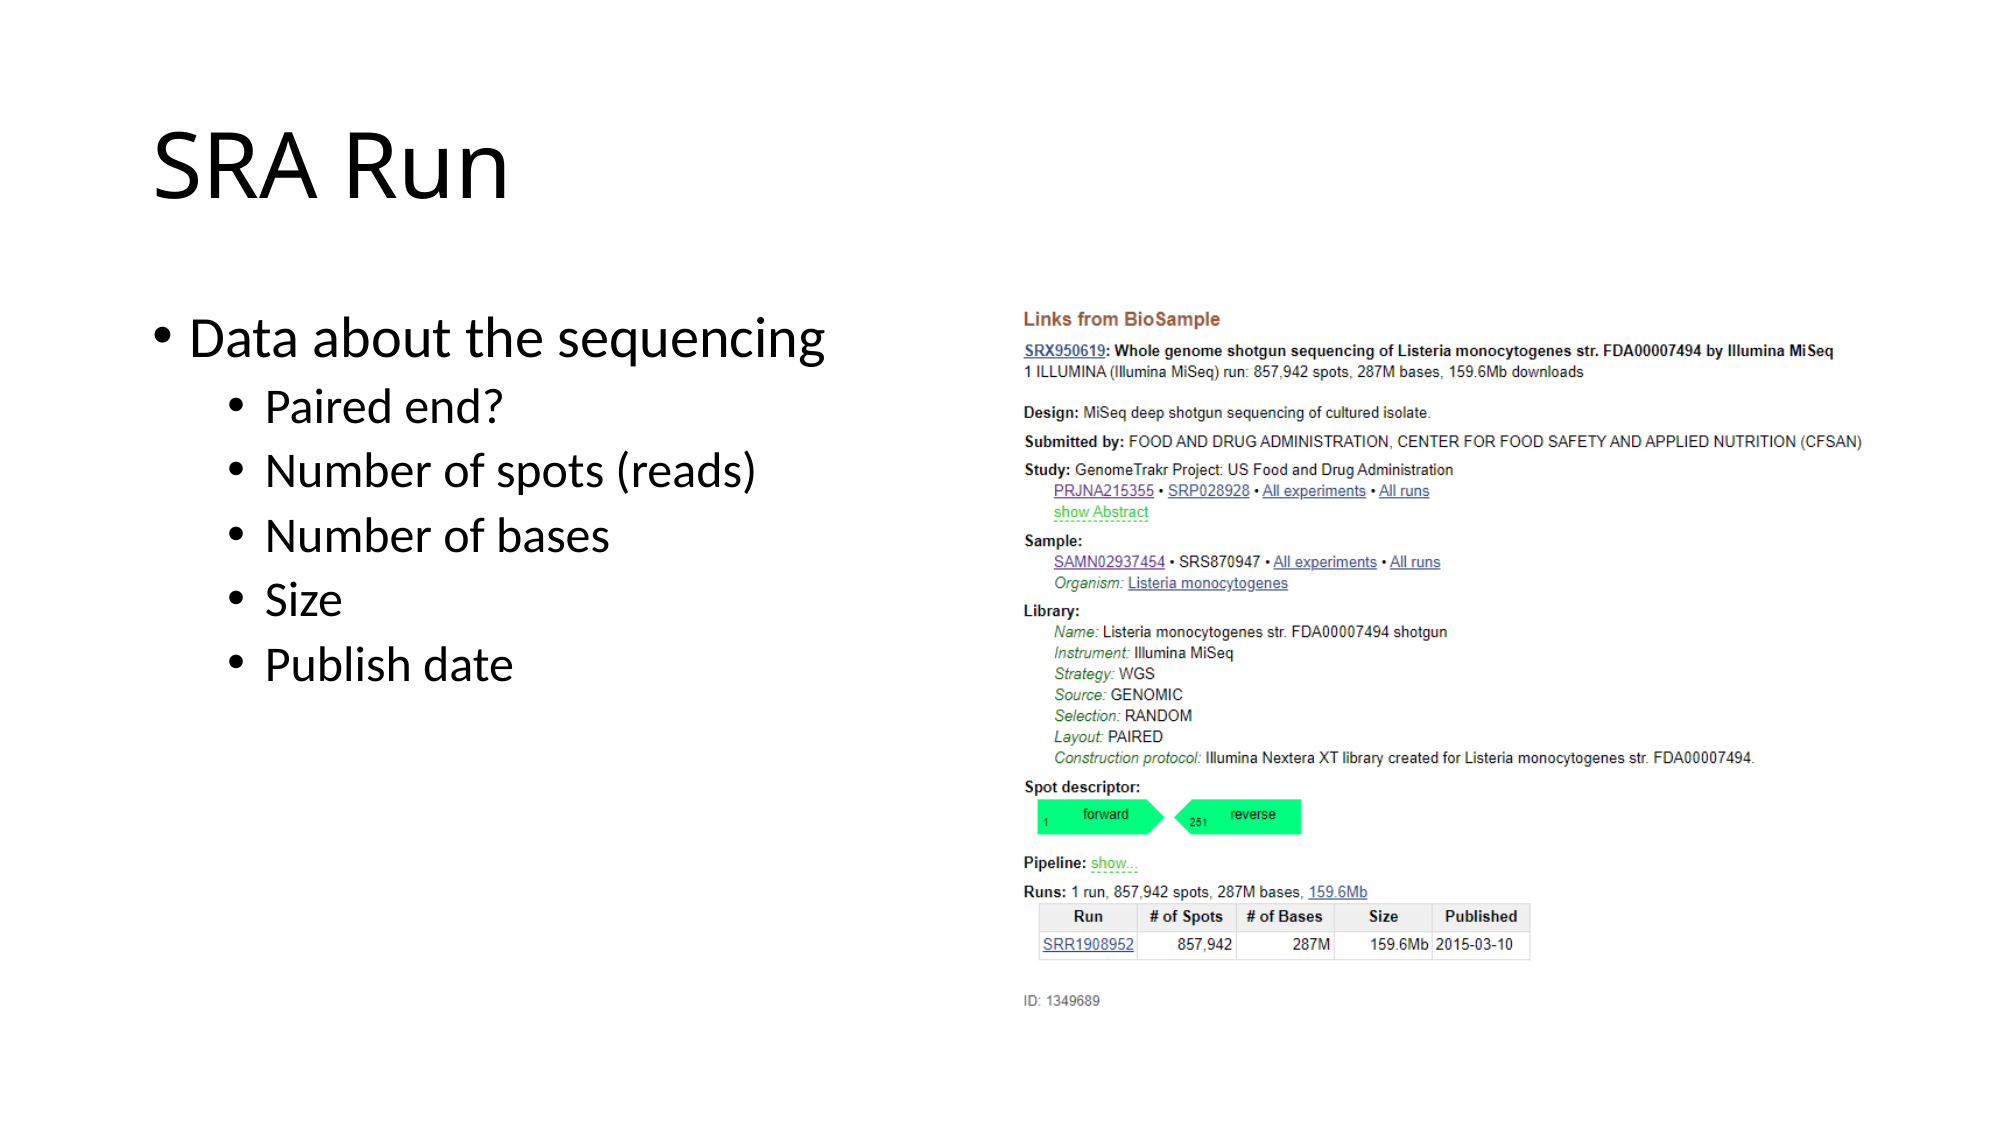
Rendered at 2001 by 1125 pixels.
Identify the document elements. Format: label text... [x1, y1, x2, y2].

list Data about the sequencing Paired end? Number of spots (reads) Number of bases Size Publish date [137, 299, 988, 1014]
title SRA Run [137, 59, 1863, 278]
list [1012, 299, 1863, 1014]
